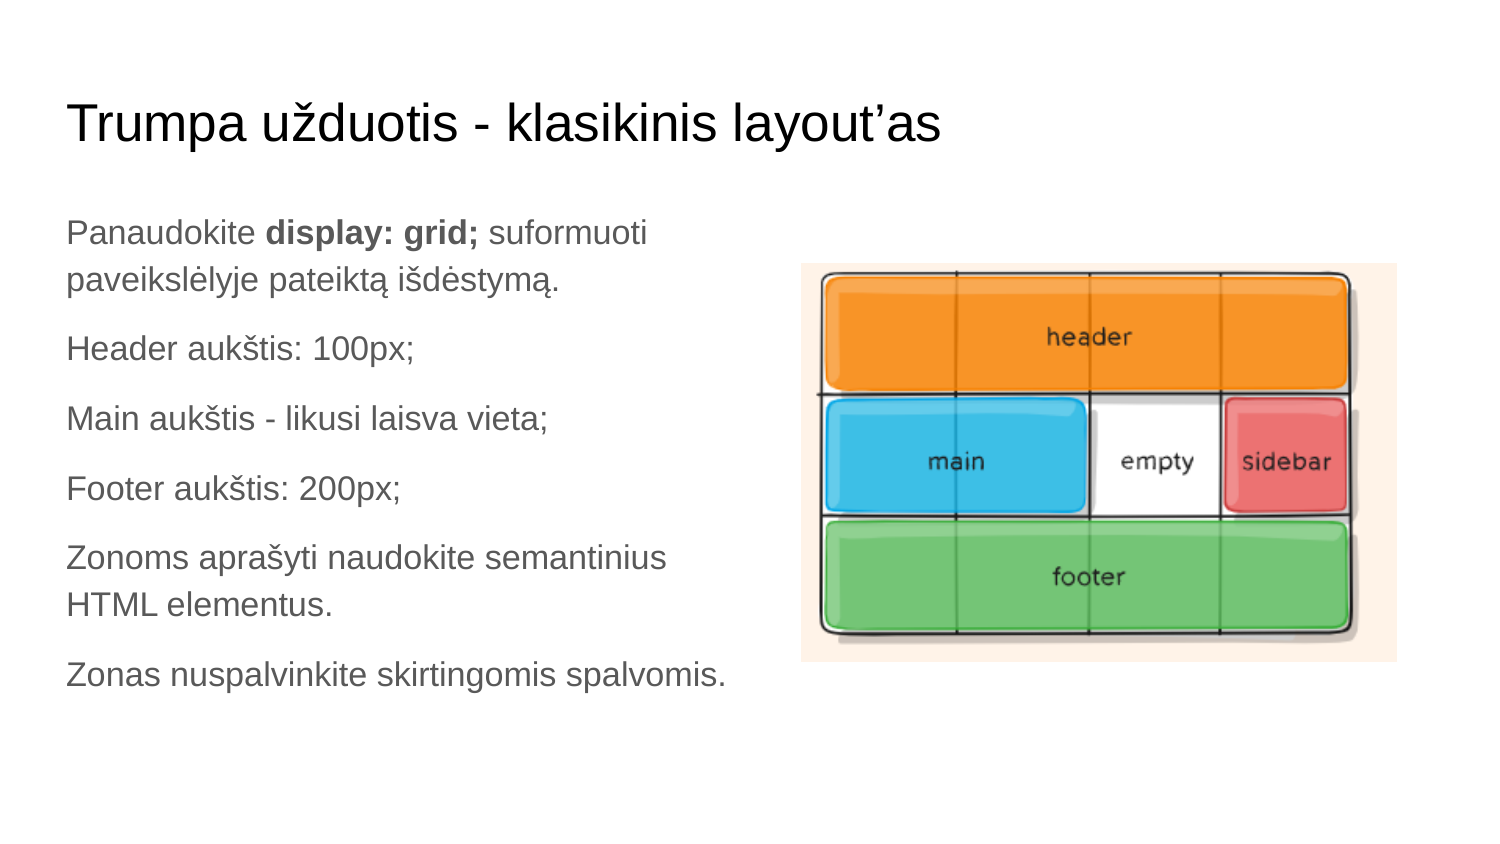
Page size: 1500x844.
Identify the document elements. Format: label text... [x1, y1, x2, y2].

picture [801, 262, 1398, 662]
list Panaudokite display: grid; suformuoti paveikslėlyje pateiktą išdėstymą. Header aukštis: 100px; Main aukštis - likusi laisva vieta; Footer aukštis: 200px; Zonoms aprašyti naudokite semantinius HTML elementus. Zonas nuspalvinkite skirtingomis spalvomis. [51, 189, 763, 750]
title Trumpa užduotis - klasikinis layout’as [51, 72, 1449, 167]
